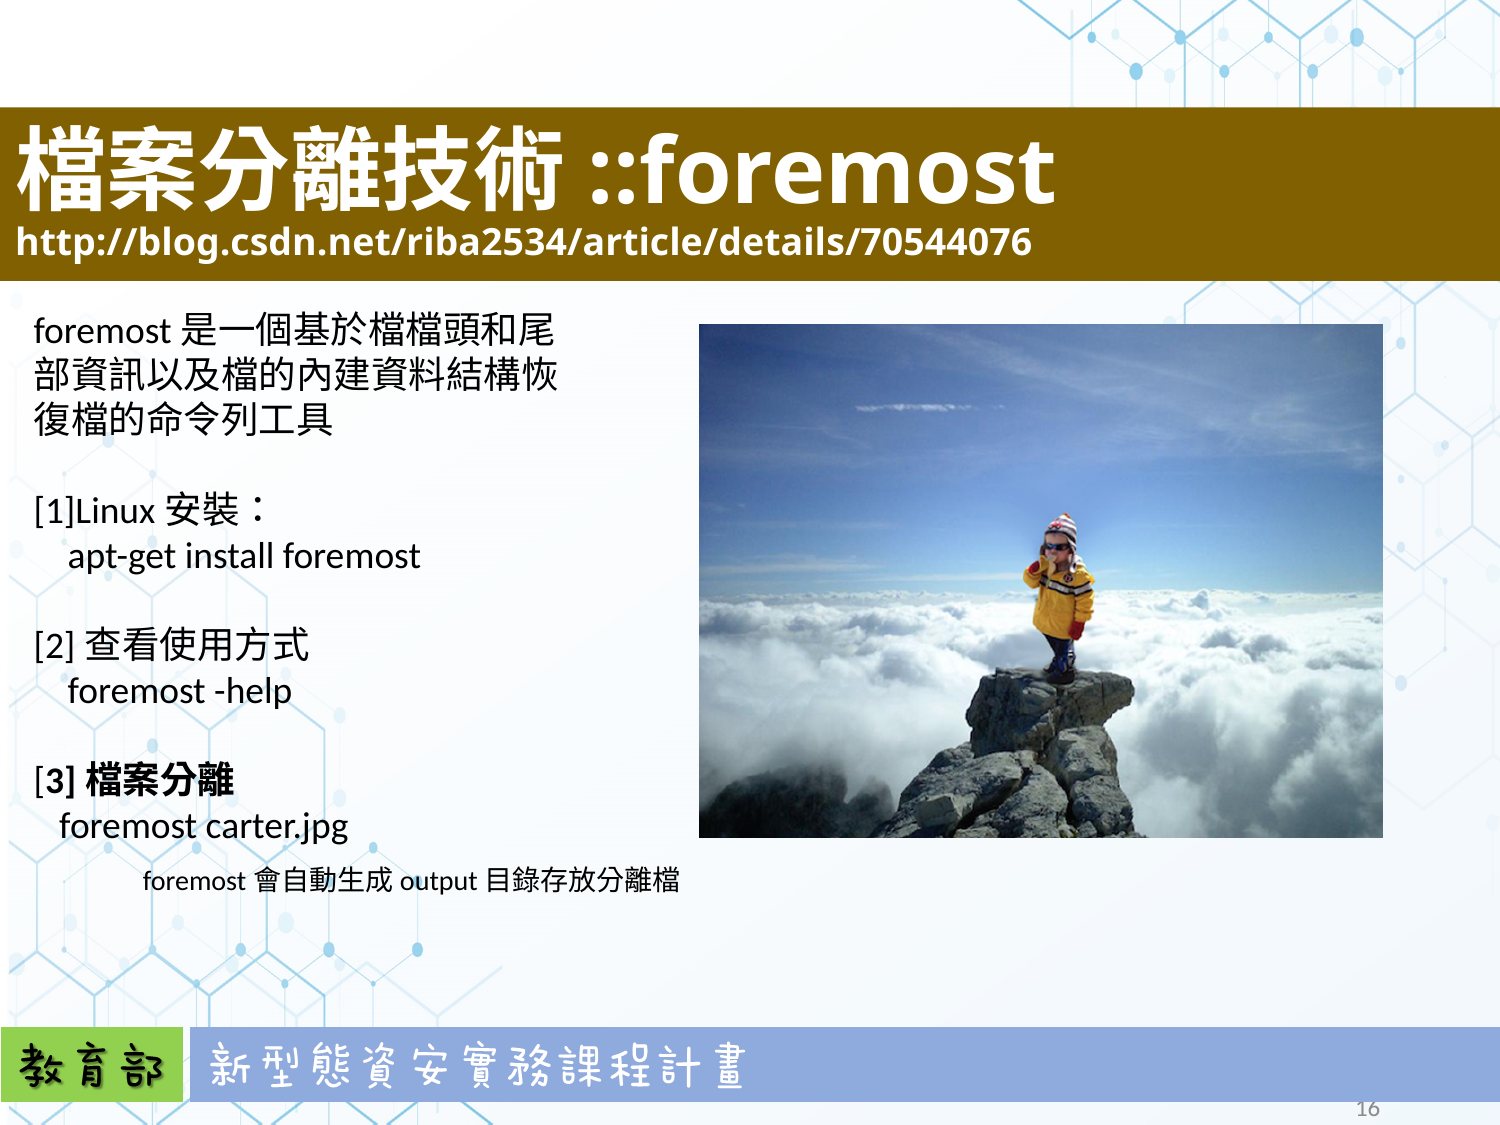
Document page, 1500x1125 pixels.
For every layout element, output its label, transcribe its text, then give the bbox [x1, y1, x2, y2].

text_box foremost是一個基於檔檔頭和尾部資訊以及檔的內建資料結構恢復檔的命令列工具 [1]Linux安裝： apt-get install foremost [2]查看使用方式 foremost -help [3]檔案分離 foremost carter.jpg [18, 298, 607, 899]
picture [0, 0, 1500, 107]
text_box foremost會自動生成output目錄存放分離檔 [128, 855, 696, 904]
title 檔案分離技術::foremost http://blog.csdn.net/riba2534/article/details/70544076 [0, 107, 1500, 281]
picture [0, 281, 1500, 1125]
